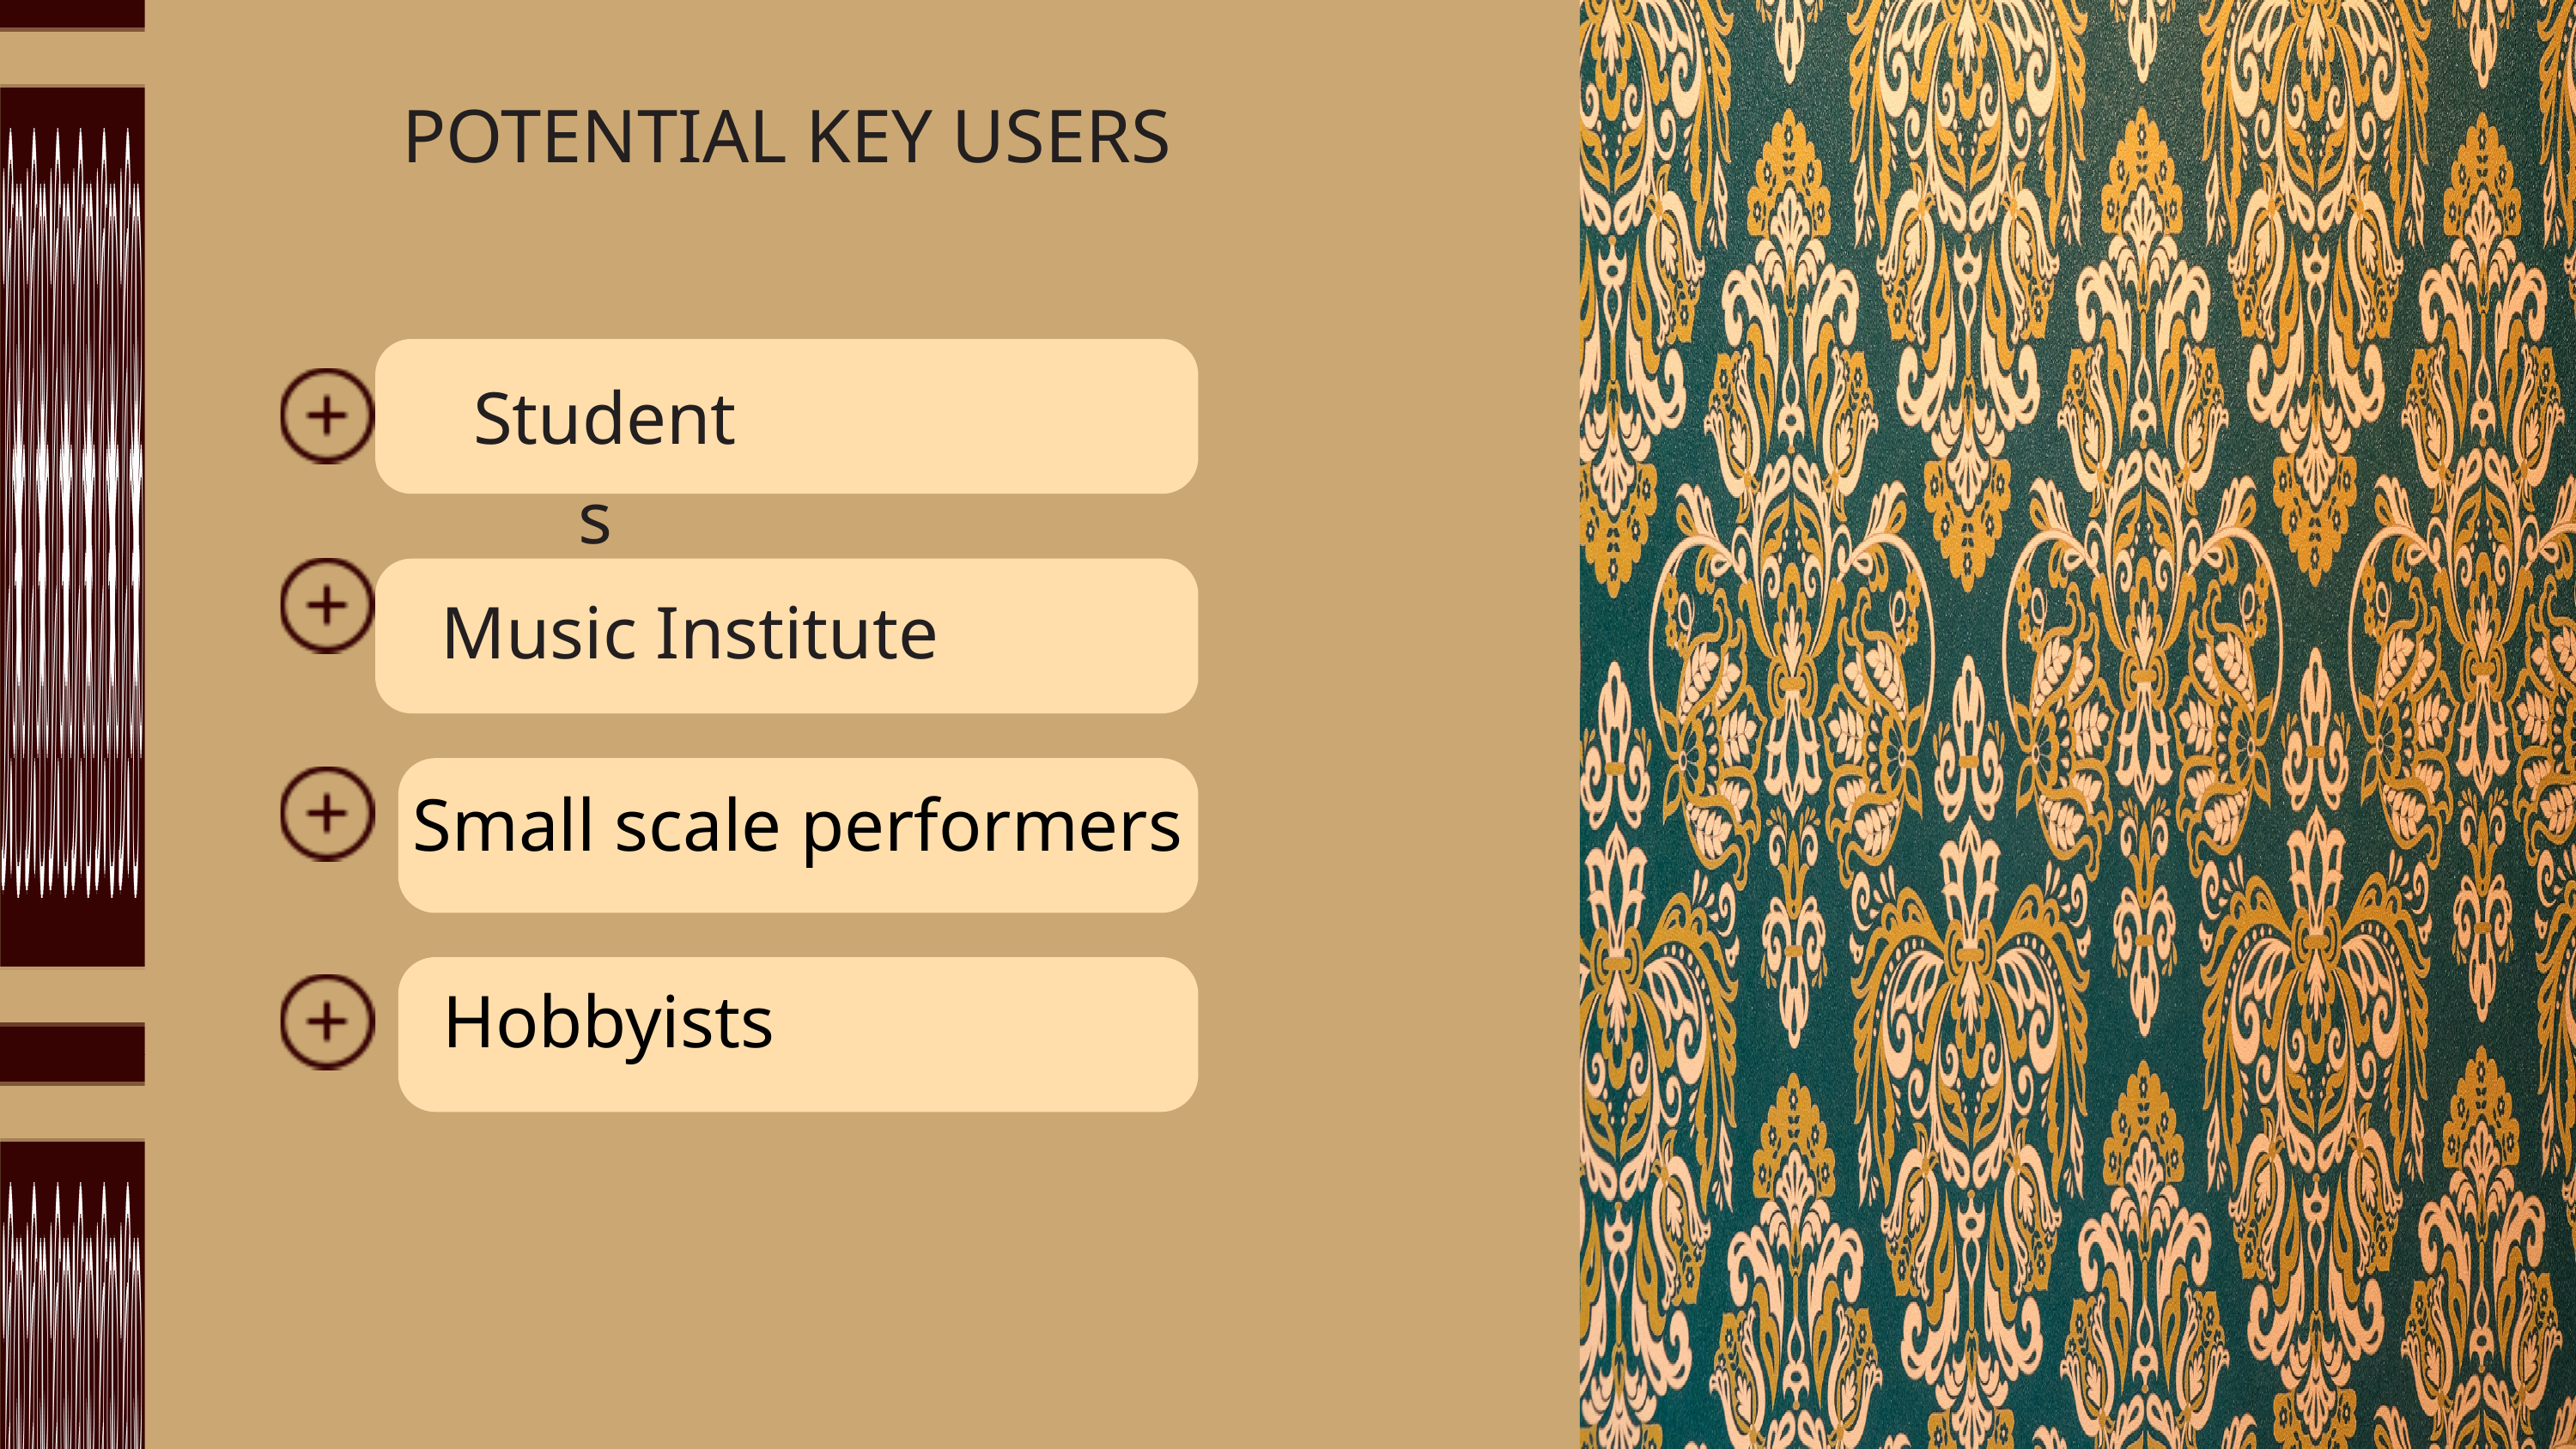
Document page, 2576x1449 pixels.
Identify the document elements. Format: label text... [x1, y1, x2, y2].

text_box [374, 338, 1199, 494]
text_box [280, 974, 376, 1070]
text_box POTENTIAL KEY USERS [349, 76, 1225, 179]
text_box [280, 368, 370, 464]
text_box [398, 956, 1199, 1113]
text_box [280, 767, 376, 862]
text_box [374, 558, 1199, 714]
text_box [0, 1054, 145, 1449]
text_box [398, 757, 1199, 913]
text_box Students [459, 501, 752, 557]
text_box [280, 558, 374, 654]
text_box [1579, 0, 2576, 1449]
text_box [0, 0, 145, 1054]
